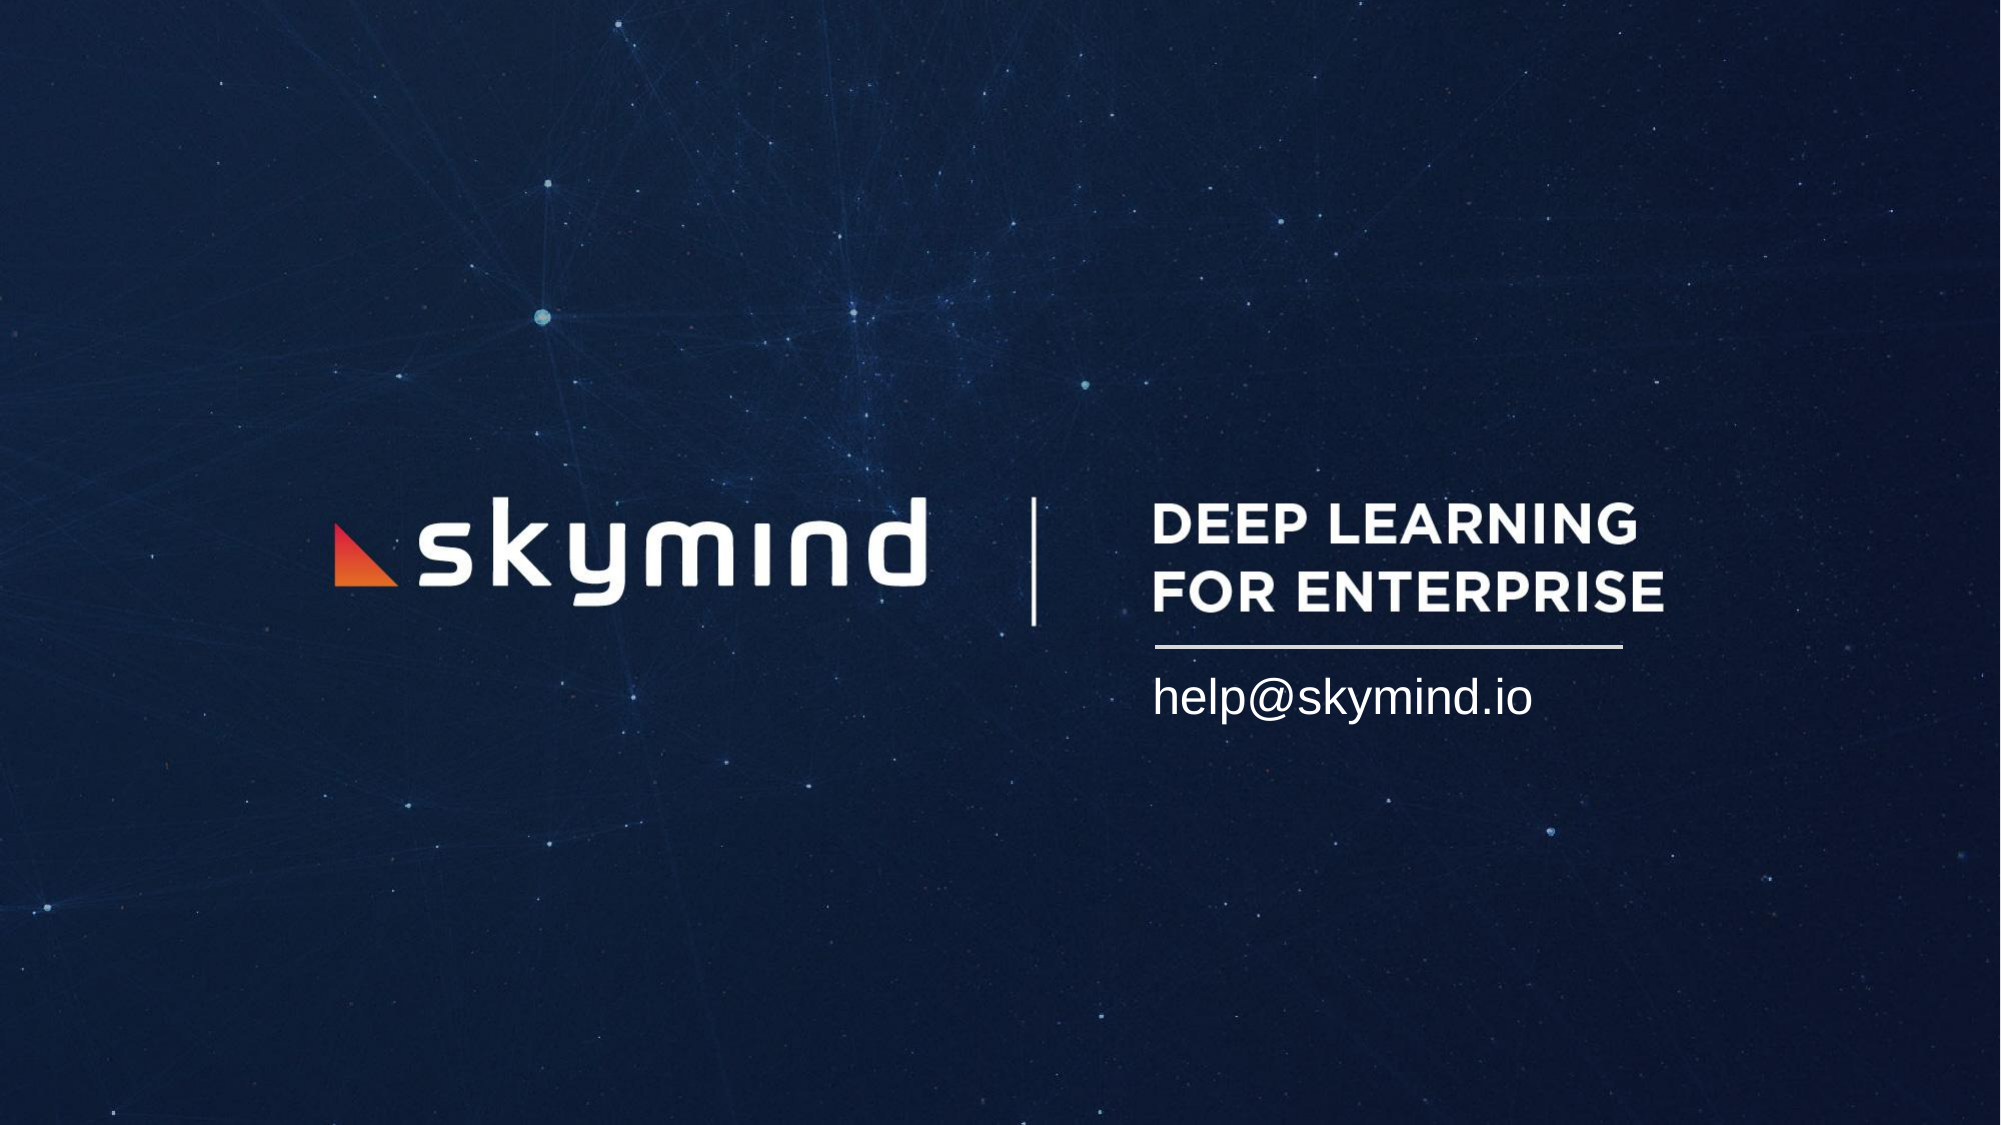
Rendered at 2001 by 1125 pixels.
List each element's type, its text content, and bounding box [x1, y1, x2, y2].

picture [0, 0, 2001, 1125]
text_box help@skymind.io [1137, 657, 1553, 734]
